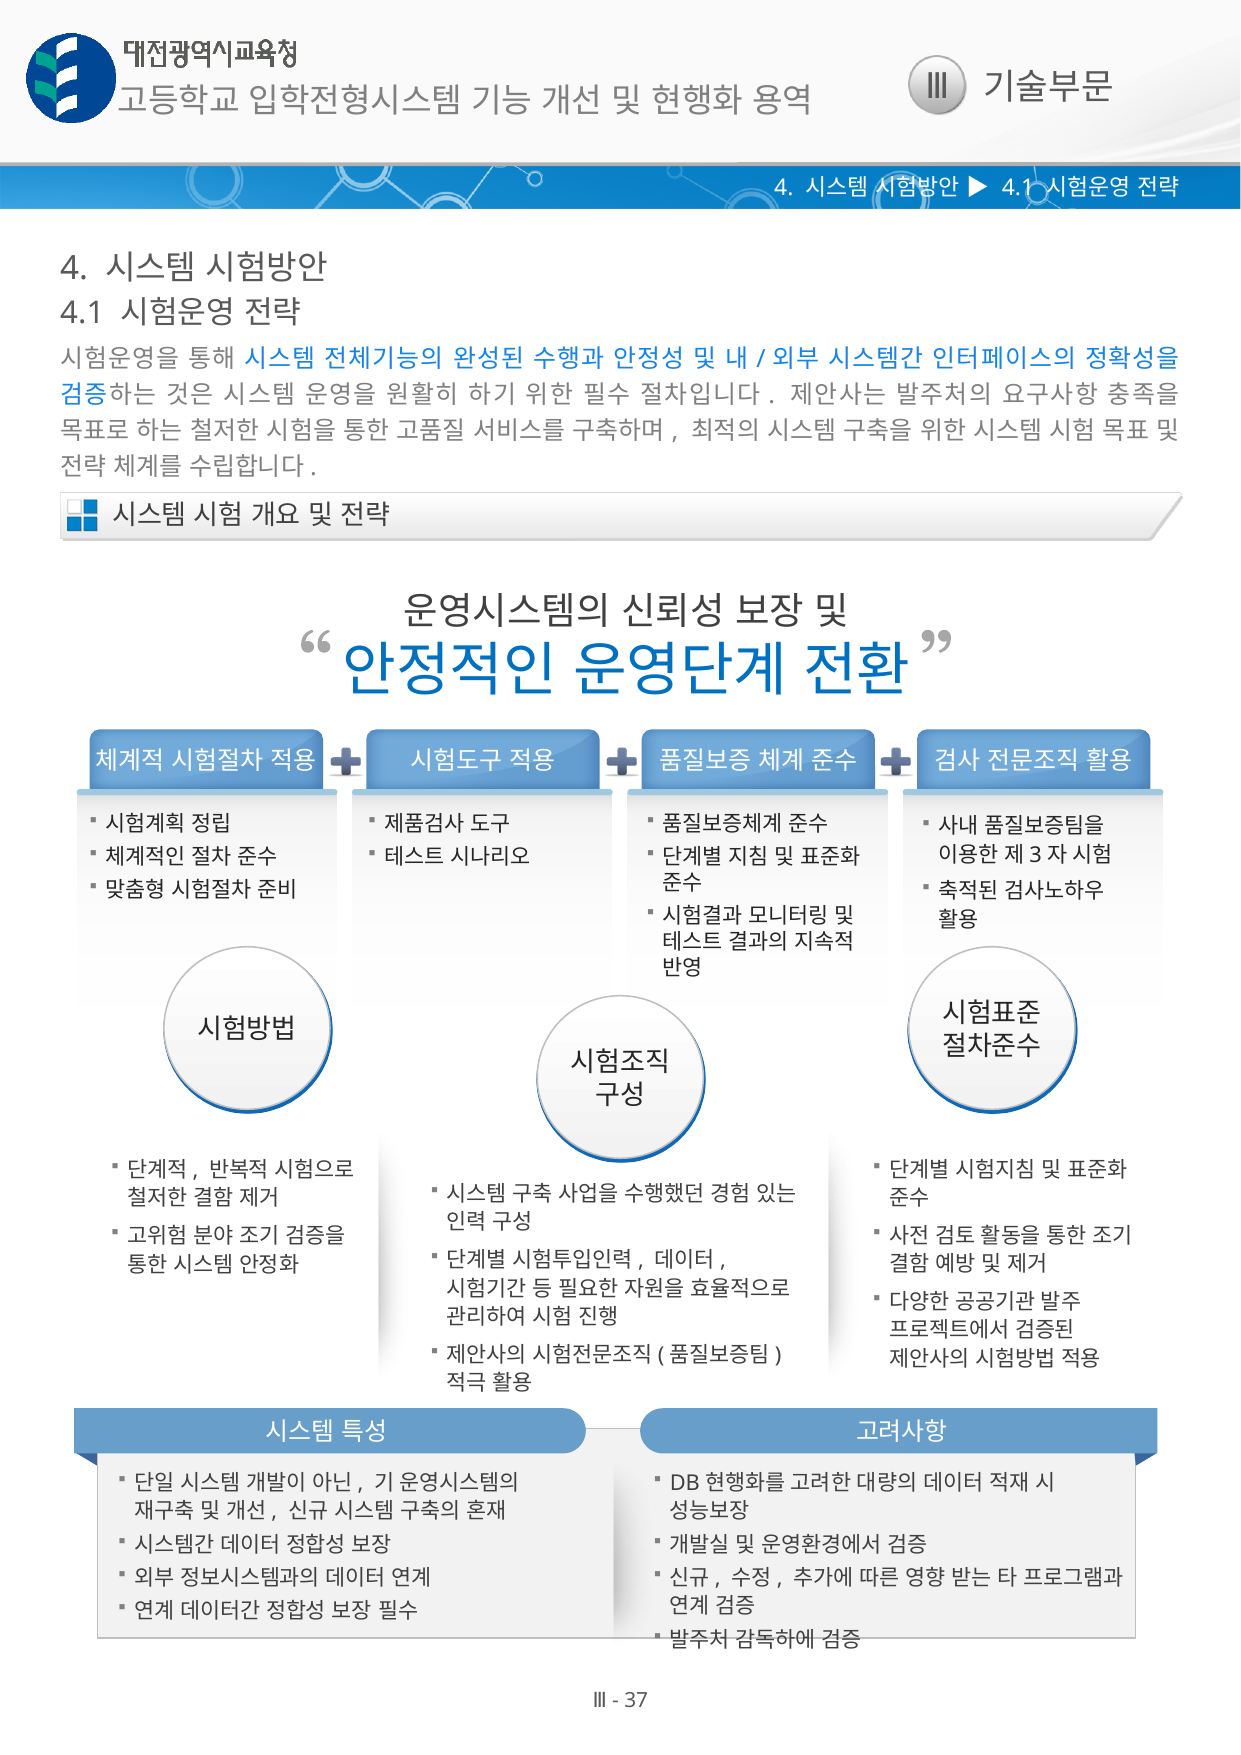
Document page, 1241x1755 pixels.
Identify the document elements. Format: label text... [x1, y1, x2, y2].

text_box 시험조직 구성 [535, 1022, 706, 1161]
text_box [300, 585, 952, 703]
text_box 4. 시스템 시험방안 4.1 시험운영 전략 시험운영을 통해 시스템 전체기능의 완성된 수행과 안정성 및 내/외부 시스템간 인터페이스의 정확성을 검증하는 것은 시스템 운영을 원활히 하기 위한 필수 절차입니다. 제안사는 발주처의 요구사항 충족을 목표로 하는 철저한 시험을 통한 고품질 서비스를 구축하며, 최적의 시스템 구축을 위한 시스템 시험 목표 및 전략 체계를 수립합니다. [60, 245, 1180, 481]
picture [0, 0, 1241, 1755]
text_box 시스템 구축 사업을 수행했던 경험 있는 인력 구성 단계별 시험투입인력, 데이터, 시험기간 등 필요한 자원을 효율적으로 관리하여 시험 진행 제안사의 시험전문조직(품질보증팀) 적극 활용 [430, 1176, 805, 1396]
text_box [76, 729, 1164, 1013]
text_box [73, 1407, 1158, 1651]
picture [124, 39, 296, 68]
text_box 단계별 시험지침 및 표준화 준수 사전 검토 활동을 통한 조기 결함 예방 및 제거 다양한 공공기관 발주 프로젝트에서 검증된 제안사의 시험방법 적용 [872, 1152, 1161, 1372]
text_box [57, 490, 1183, 541]
text_box 시험표준 절차준수 [906, 1022, 1078, 1112]
text_box 단계적, 반복적 시험으로 철저한 결함 제거 고위험 분야 조기 검증을 통한 시스템 안정화 [111, 1152, 377, 1277]
picture [26, 33, 116, 123]
text_box 시험방법 [161, 1022, 333, 1112]
text_box 4. 시스템 시험방안 ▶ 4.1 시험운영 전략 [421, 172, 1181, 200]
